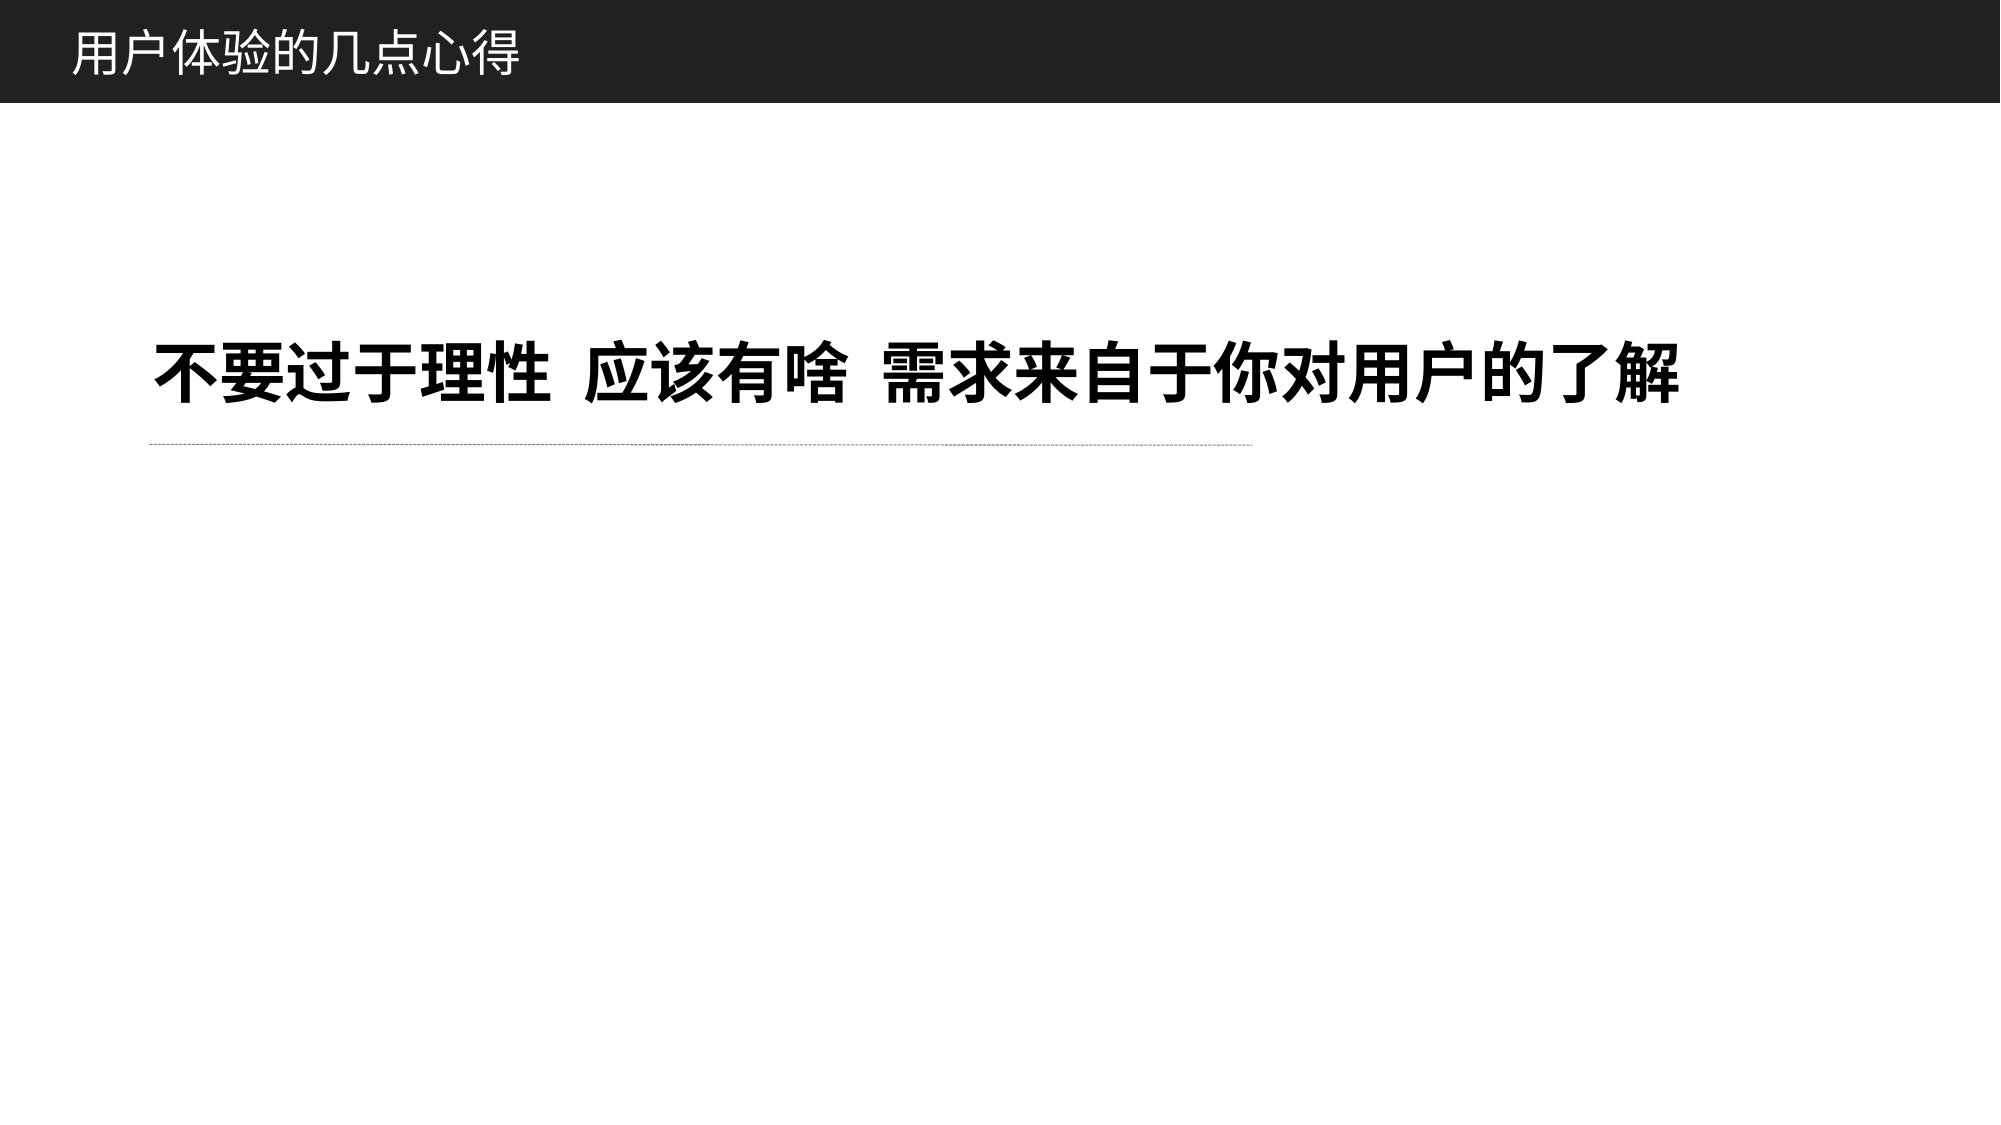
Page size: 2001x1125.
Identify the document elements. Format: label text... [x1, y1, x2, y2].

text_box 不要过于理性 应该有啥 需求来自于你对用户的了解 [137, 323, 1740, 419]
text_box 用户体验的几点心得 [0, 0, 2000, 103]
